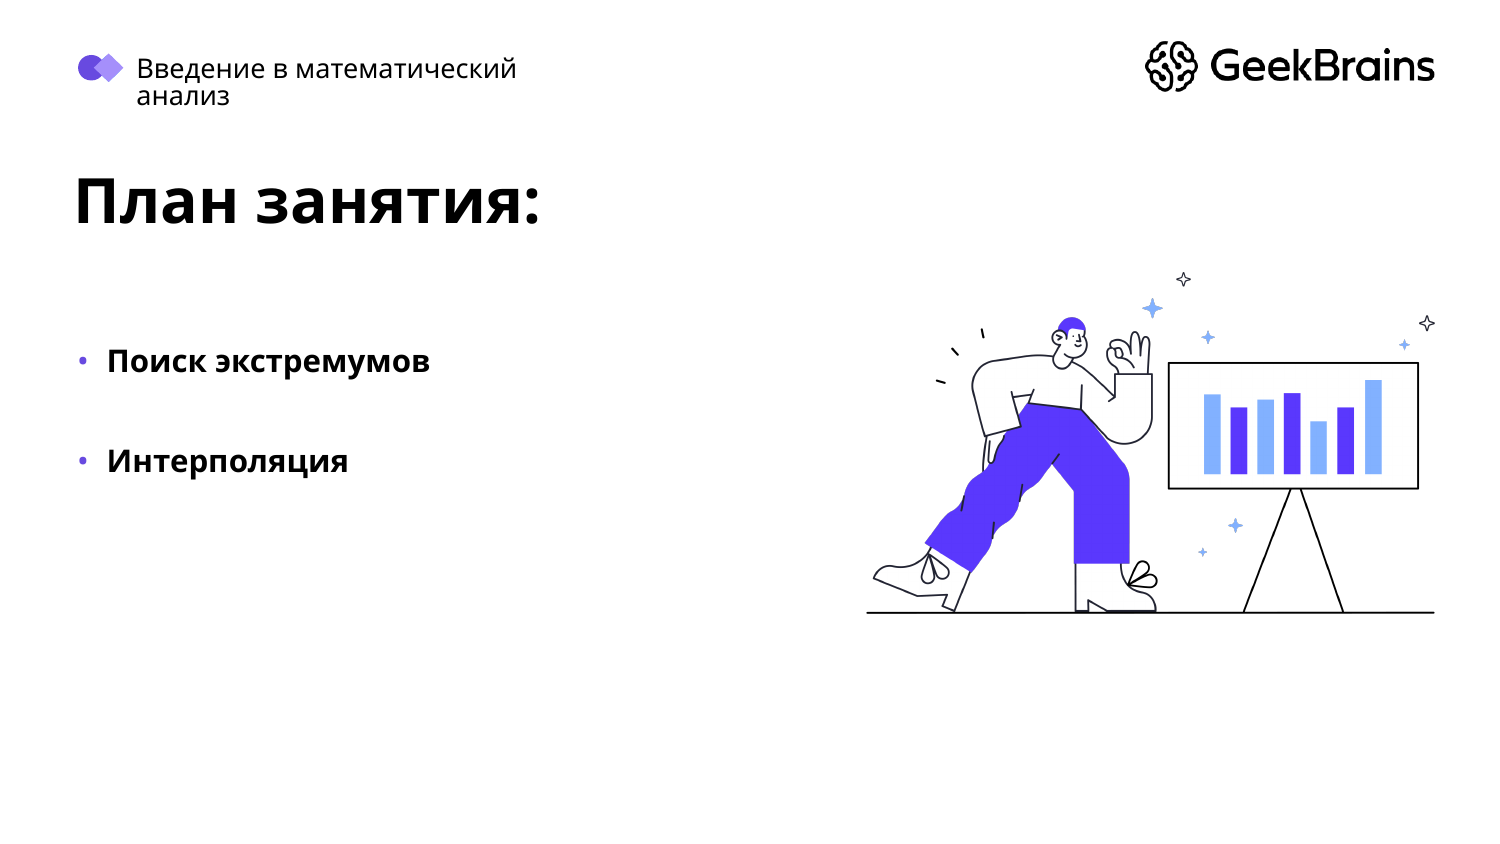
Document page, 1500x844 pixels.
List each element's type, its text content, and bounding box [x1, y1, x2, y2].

title Введение в математический анализ [134, 39, 812, 83]
text_box [78, 54, 102, 81]
picture [1145, 39, 1435, 93]
text_box Поиск экстремумов Интерполяция [77, 267, 820, 612]
picture [866, 272, 1435, 698]
text_box [93, 53, 124, 82]
title План занятия: [73, 160, 1071, 235]
